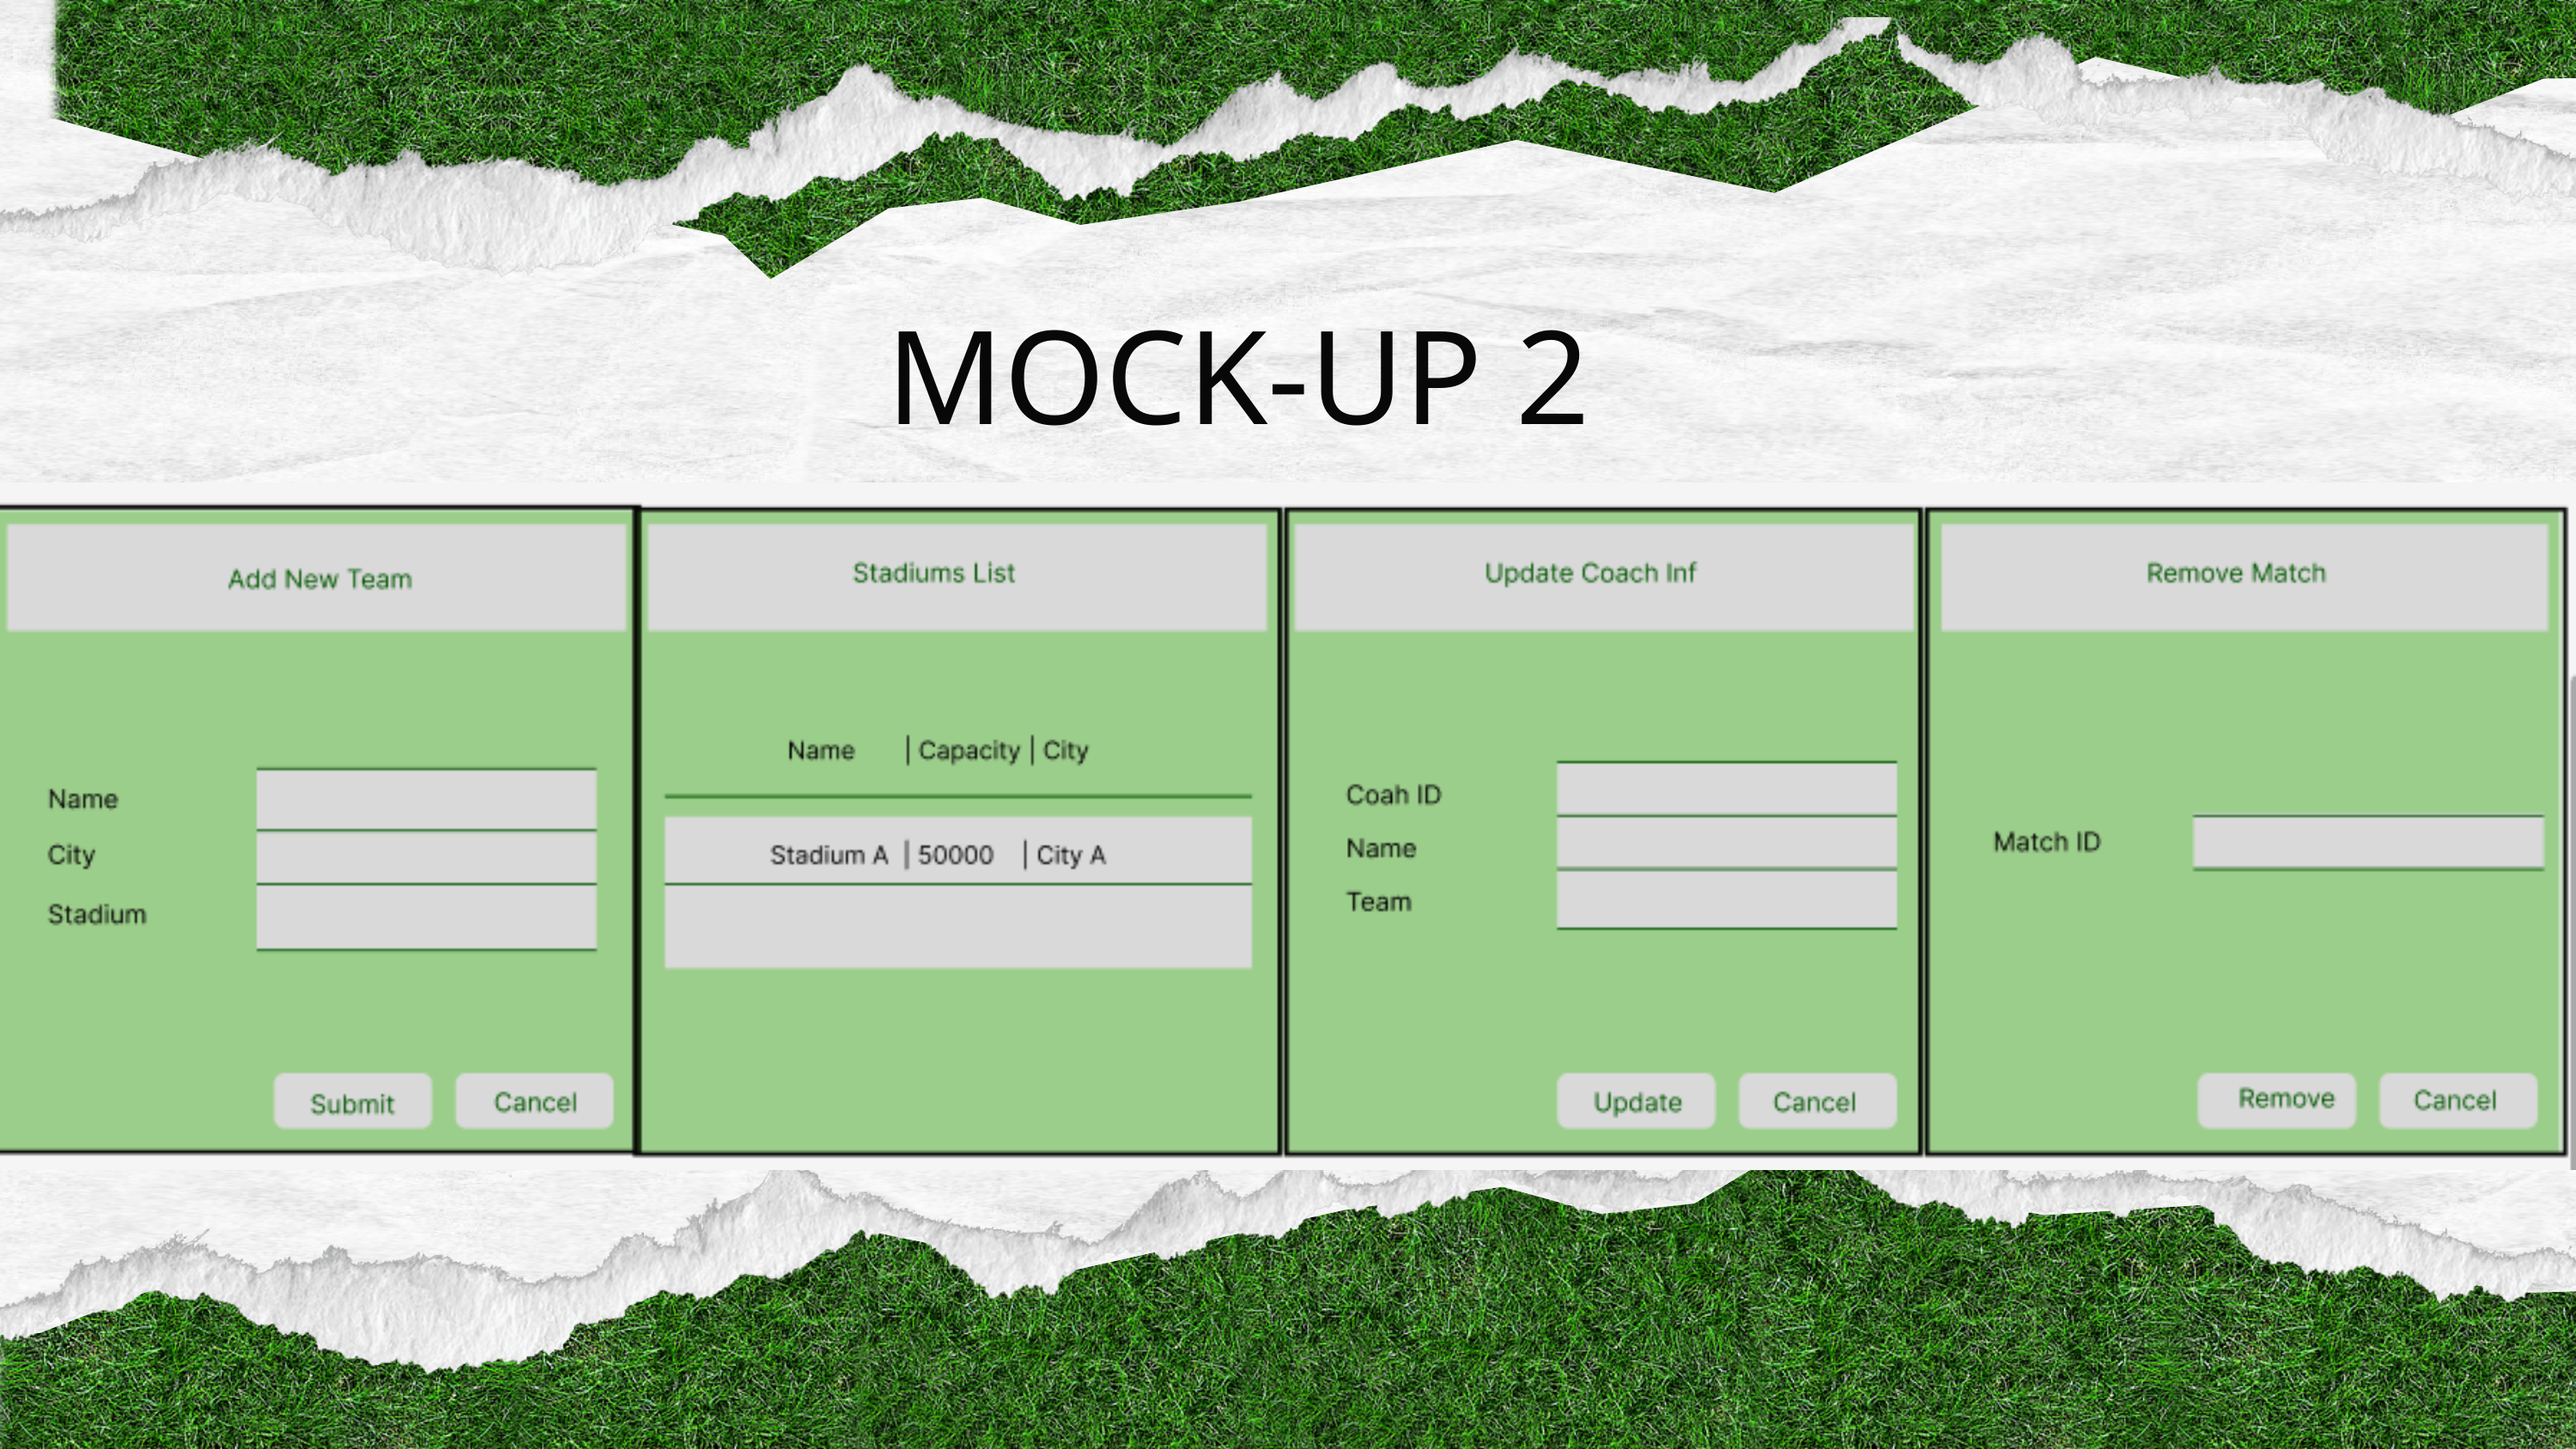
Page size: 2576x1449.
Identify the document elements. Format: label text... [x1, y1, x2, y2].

text_box [0, 306, 2576, 482]
text_box [0, 482, 2576, 1113]
text_box MOCK-UP 2 [607, 306, 1870, 451]
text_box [0, 1115, 2576, 1449]
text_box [0, 0, 2576, 296]
